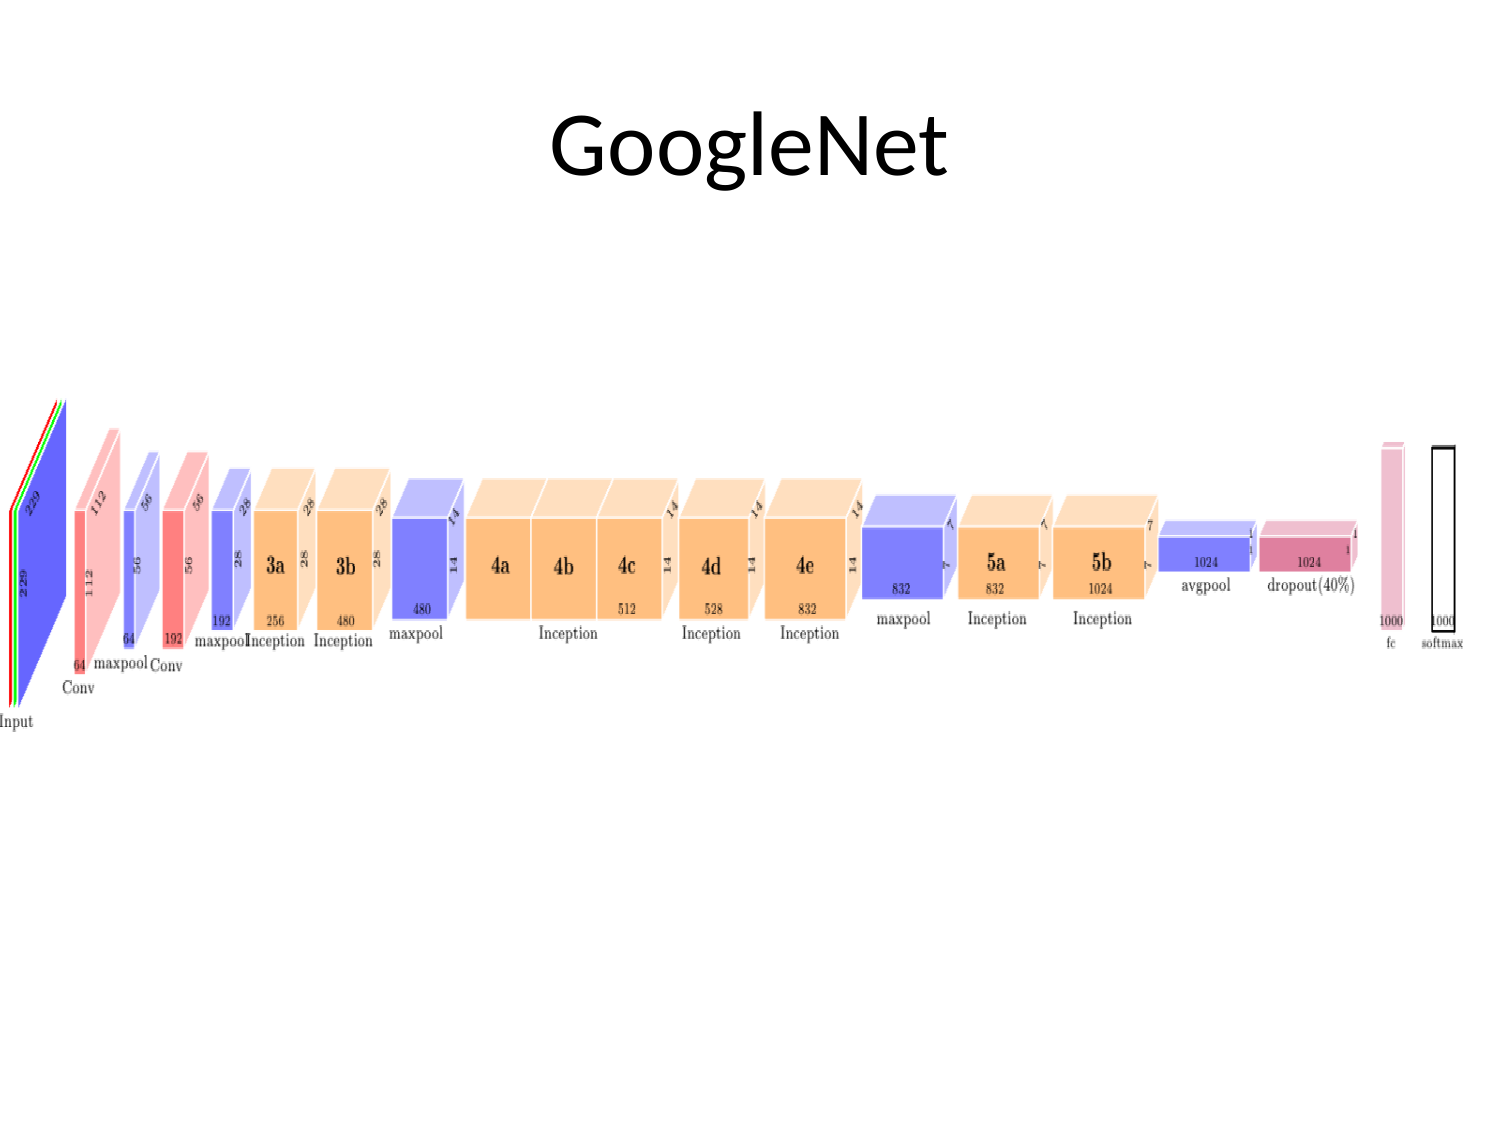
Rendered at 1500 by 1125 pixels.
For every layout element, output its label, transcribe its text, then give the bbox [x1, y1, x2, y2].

picture [0, 363, 1471, 763]
title GoogleNet [75, 45, 1425, 233]
